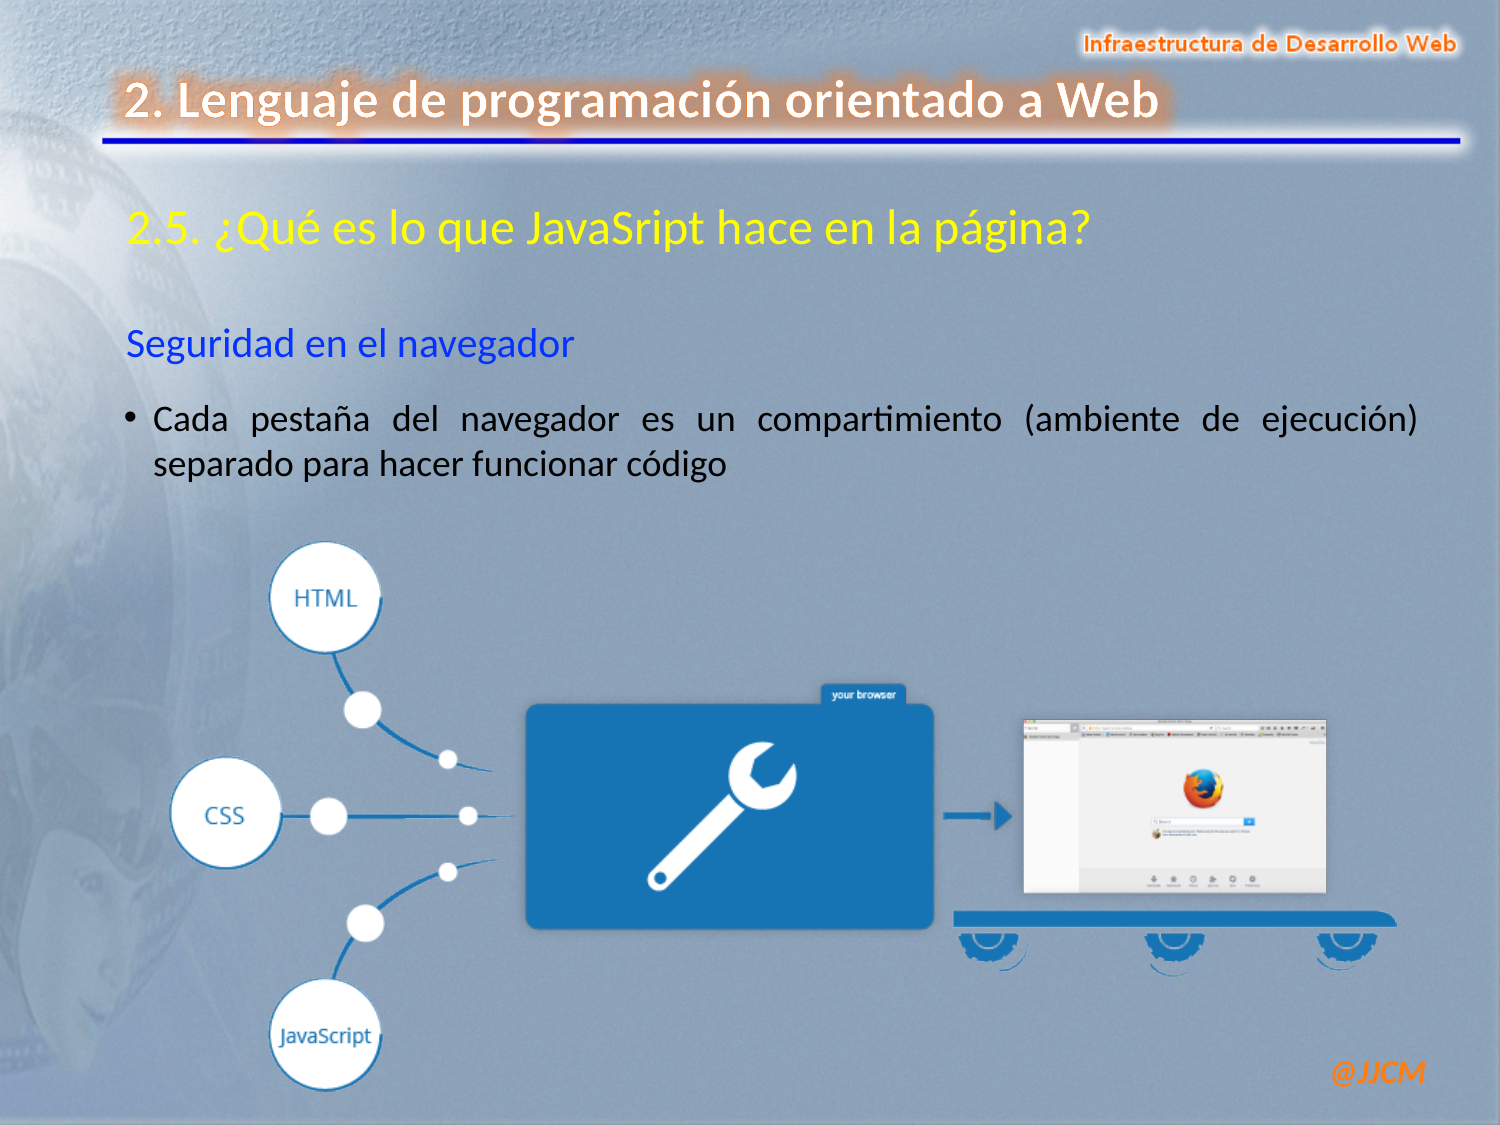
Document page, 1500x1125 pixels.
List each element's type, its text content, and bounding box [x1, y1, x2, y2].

text_box 2.5. ¿Qué es lo que JavaSript hace en la página? [111, 186, 1108, 262]
text_box Seguridad en el navegador [111, 308, 591, 374]
picture [0, 0, 1500, 1125]
text_box Cada pestaña del navegador es un compartimiento (ambiente de ejecución) separado para hacer funcionar código [109, 386, 1435, 582]
